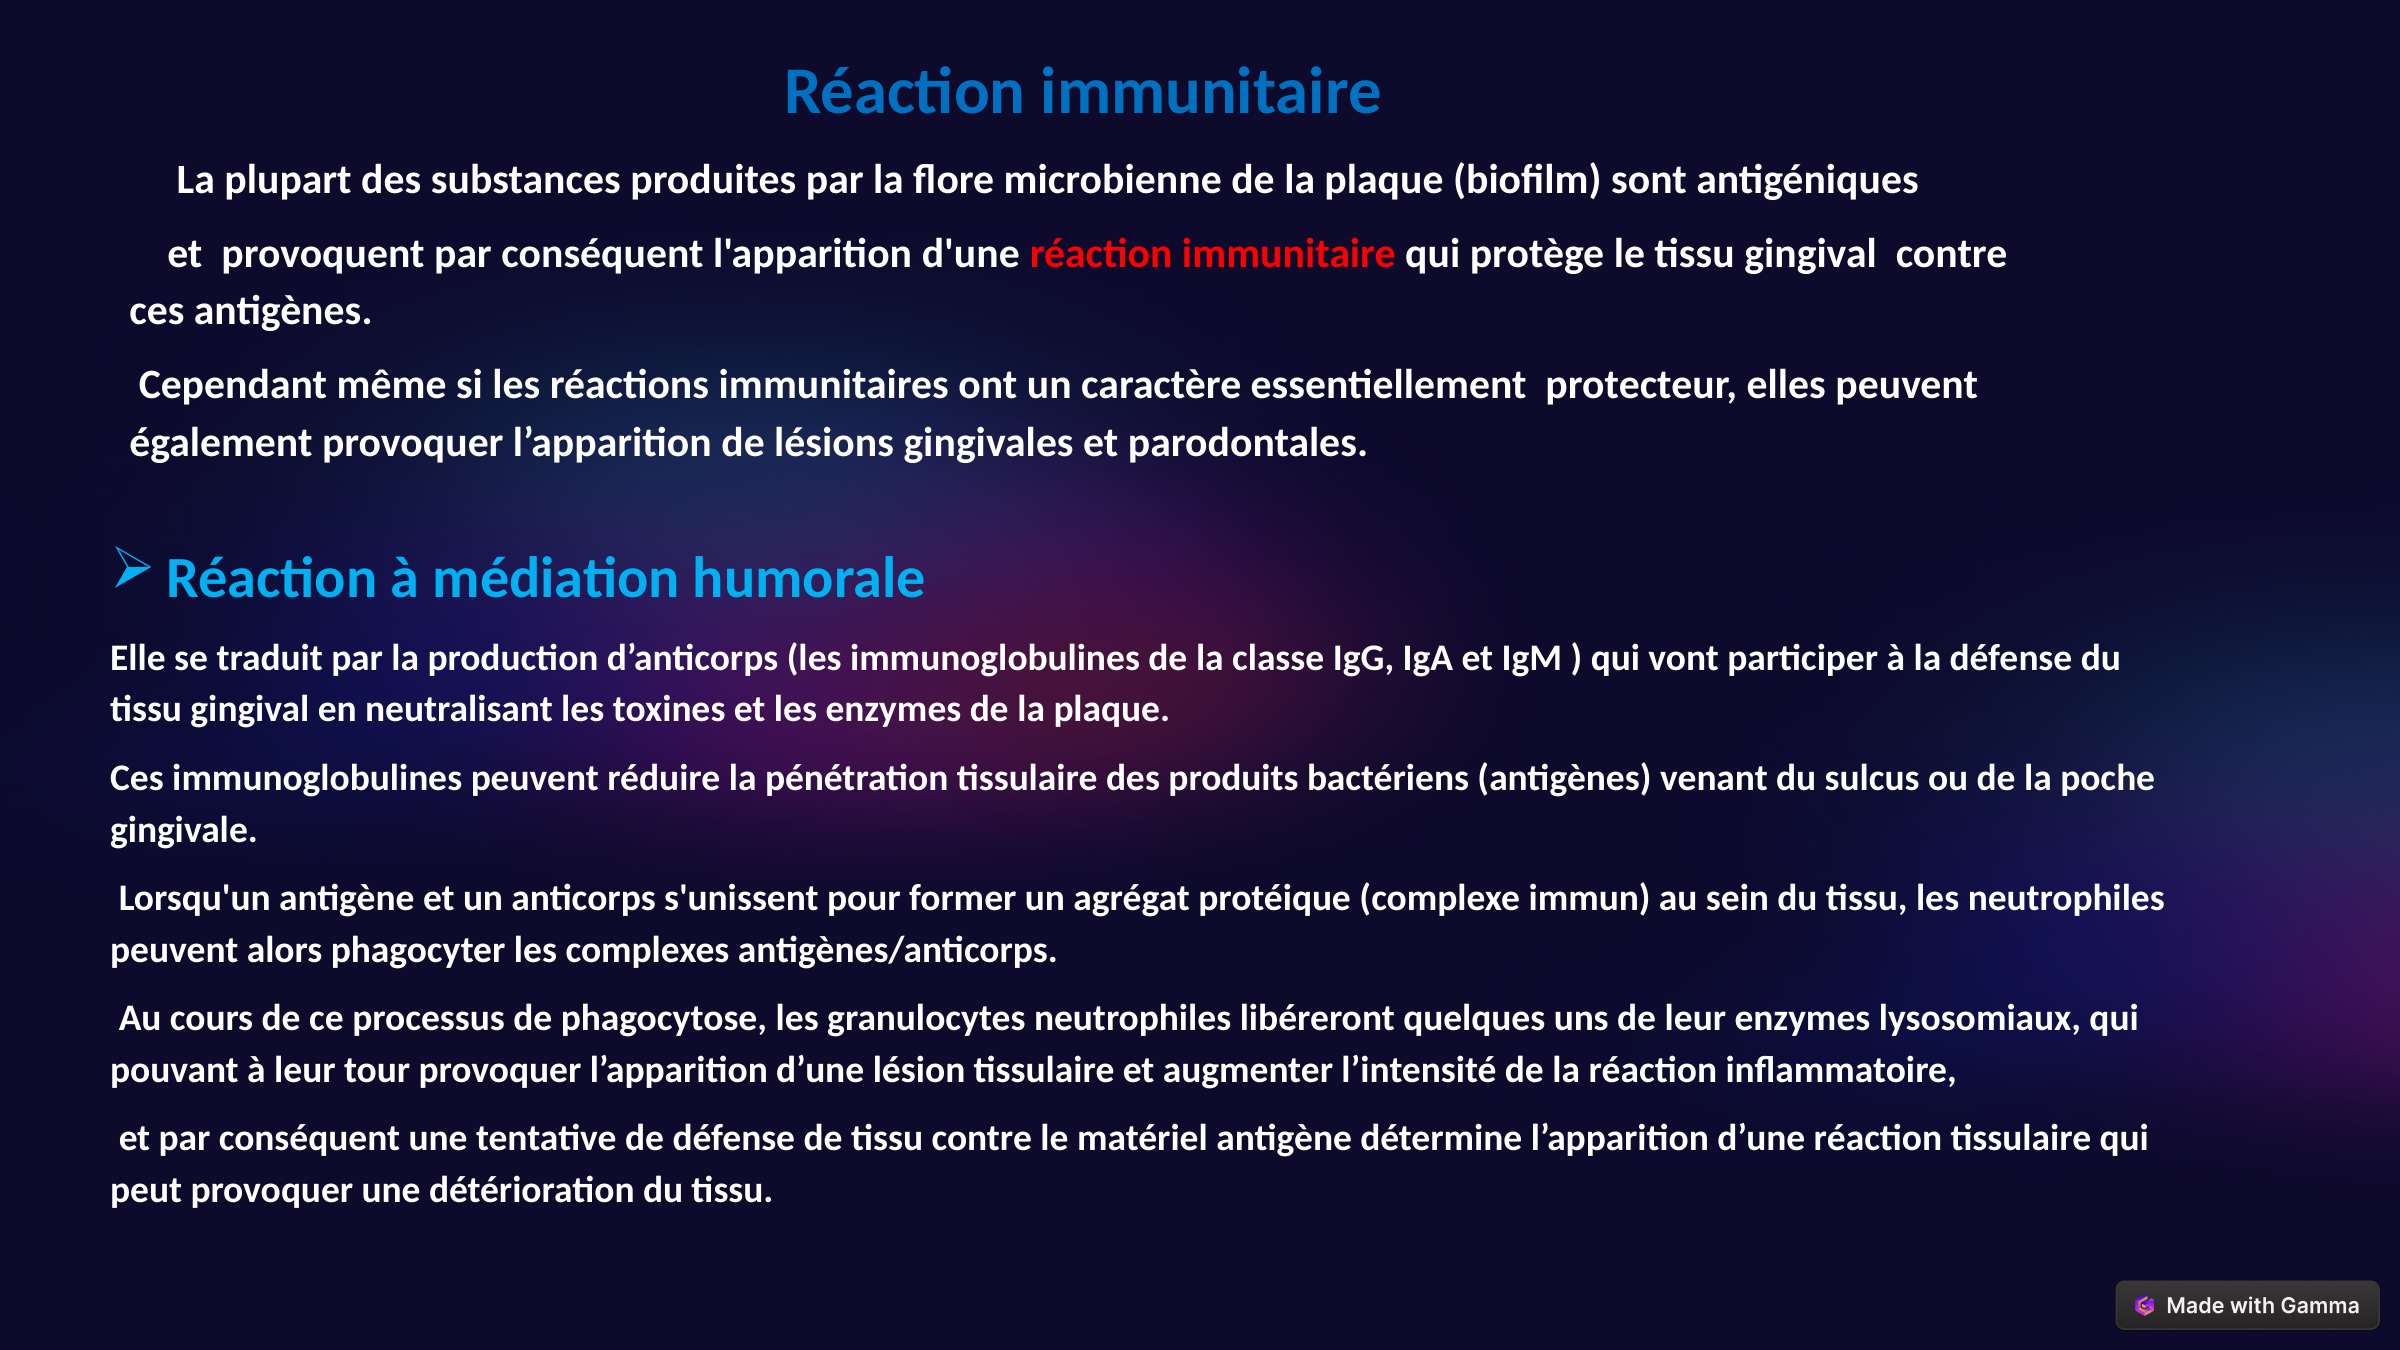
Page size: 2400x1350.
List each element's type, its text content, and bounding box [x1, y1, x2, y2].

picture [2106, 1271, 2389, 1339]
text_box Réaction à médiation humorale Elle se traduit par la production d’anticorps (les immunoglobulines de la classe IgG, IgA et IgM ) qui vont participer à la défense du tissu gingival en neutralisant les toxines et les enzymes de la plaque. Ces immunoglobulines peuvent réduire la pénétration tissulaire des produits bactériens (antigènes) venant du sulcus ou de la poche gingivale. Lorsqu'un antigène et un anticorps s'unissent pour former un agrégat protéique (complexe immun) au sein du tissu, les neutrophiles peuvent alors phagocyter les complexes antigènes/anticorps. Au cours de ce processus de phagocytose, les granulocytes neutrophiles libéreront quelques uns de leur enzymes lysosomiaux, qui pouvant à leur tour provoquer l’apparition d’une lésion tissulaire et augmenter l’intensité de la réaction inflammatoire, et par conséquent une tentative de défense de tissu contre le matériel antigène détermine l’apparition d’une réaction tissulaire qui peut provoquer une détérioration du tissu. [95, 497, 2212, 1283]
text_box Réaction immunitaire La plupart des substances produites par la flore microbienne de la plaque (biofilm) sont antigéniques et provoquent par conséquent l'apparition d'une réaction immunitaire qui protège le tissu gingival contre ces antigènes. Cependant même si les réactions immunitaires ont un caractère essentiellement protecteur, elles peuvent également provoquer l’apparition de lésions gingivales et parodontales. [114, 27, 2068, 497]
